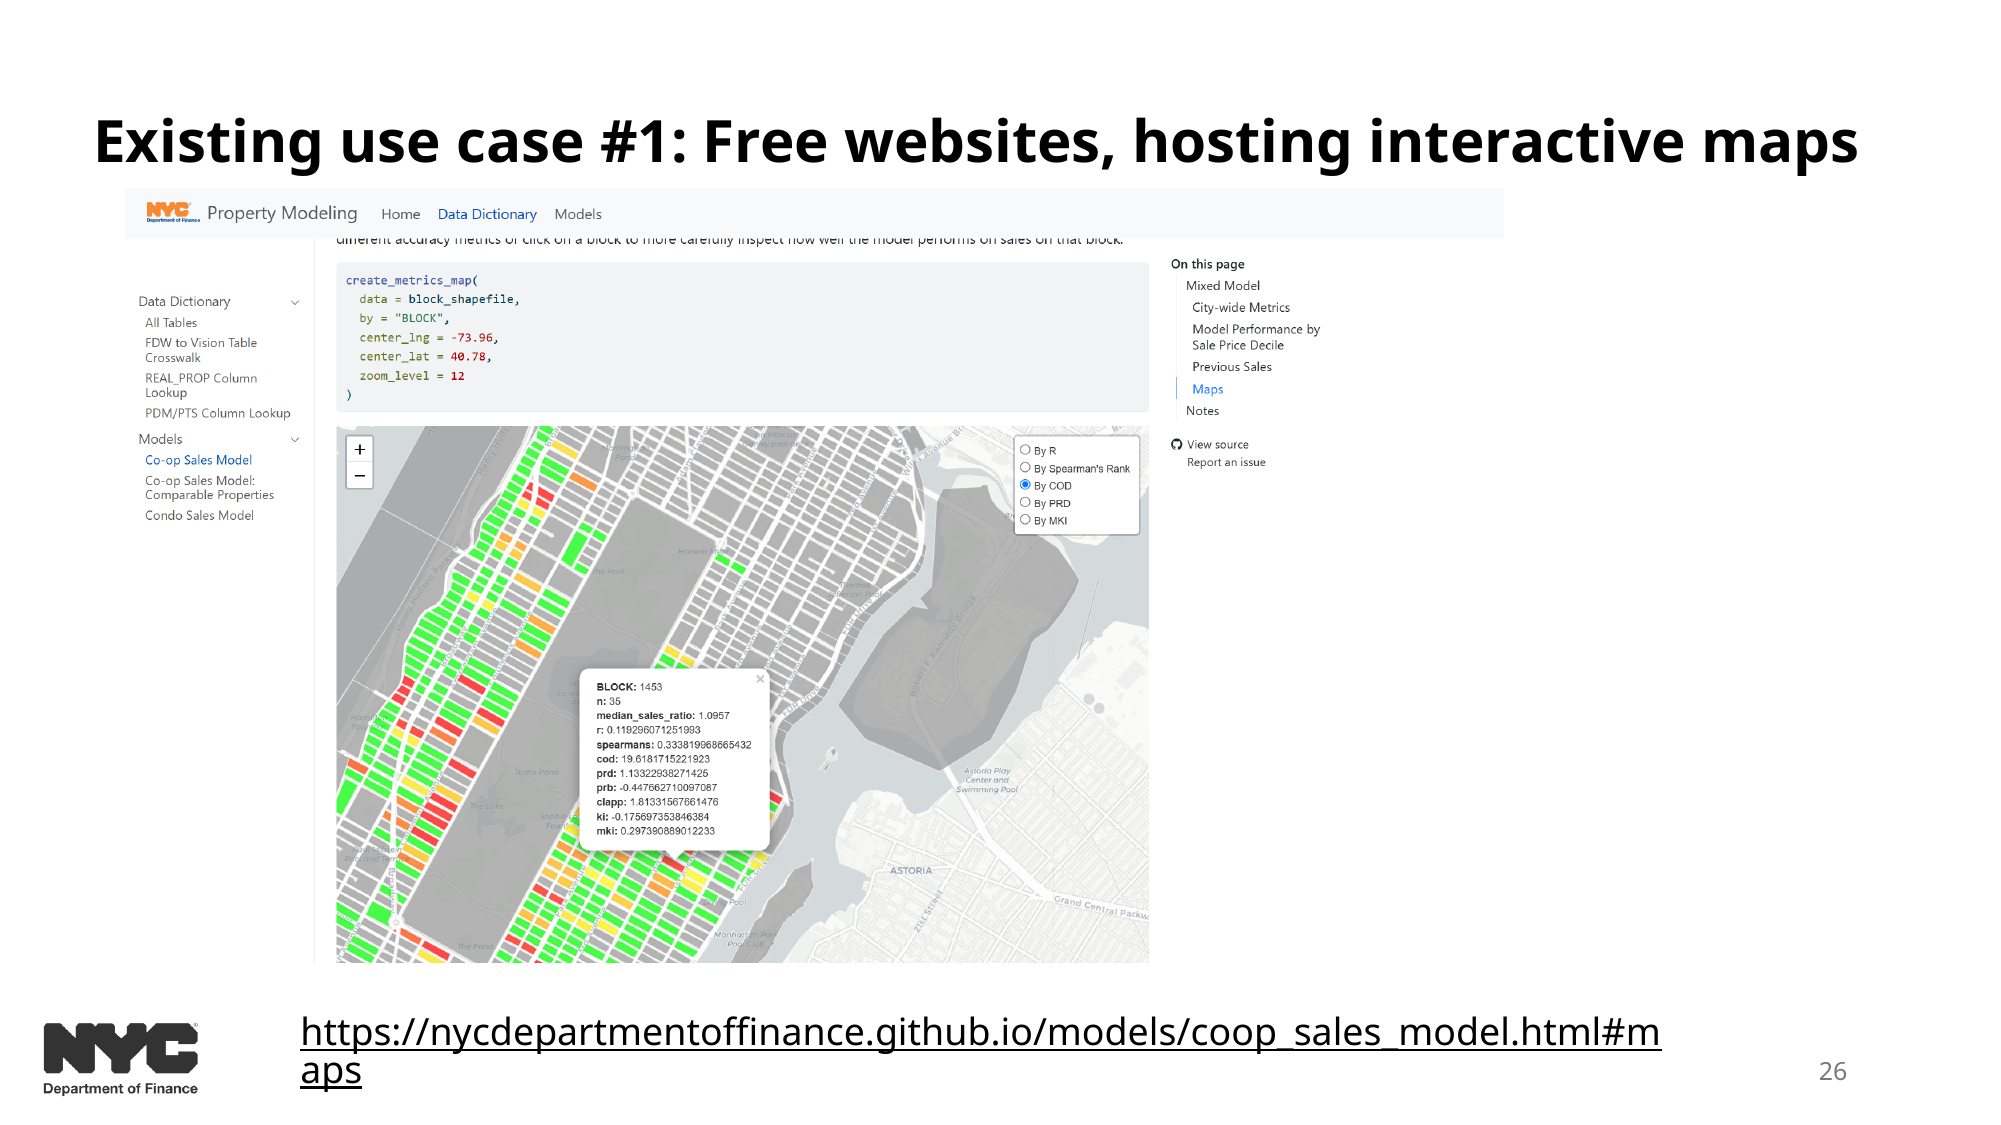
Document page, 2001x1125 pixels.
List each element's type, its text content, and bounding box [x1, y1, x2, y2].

text_box Existing use case #1: Free websites, hosting interactive maps [78, 96, 1895, 182]
text_box https://nycdepartmentoffinance.github.io/models/coop_sales_model.html#maps [285, 1000, 1687, 1112]
picture [28, 1000, 222, 1114]
picture [124, 187, 1504, 963]
slide_number 26 [1687, 1042, 1863, 1103]
